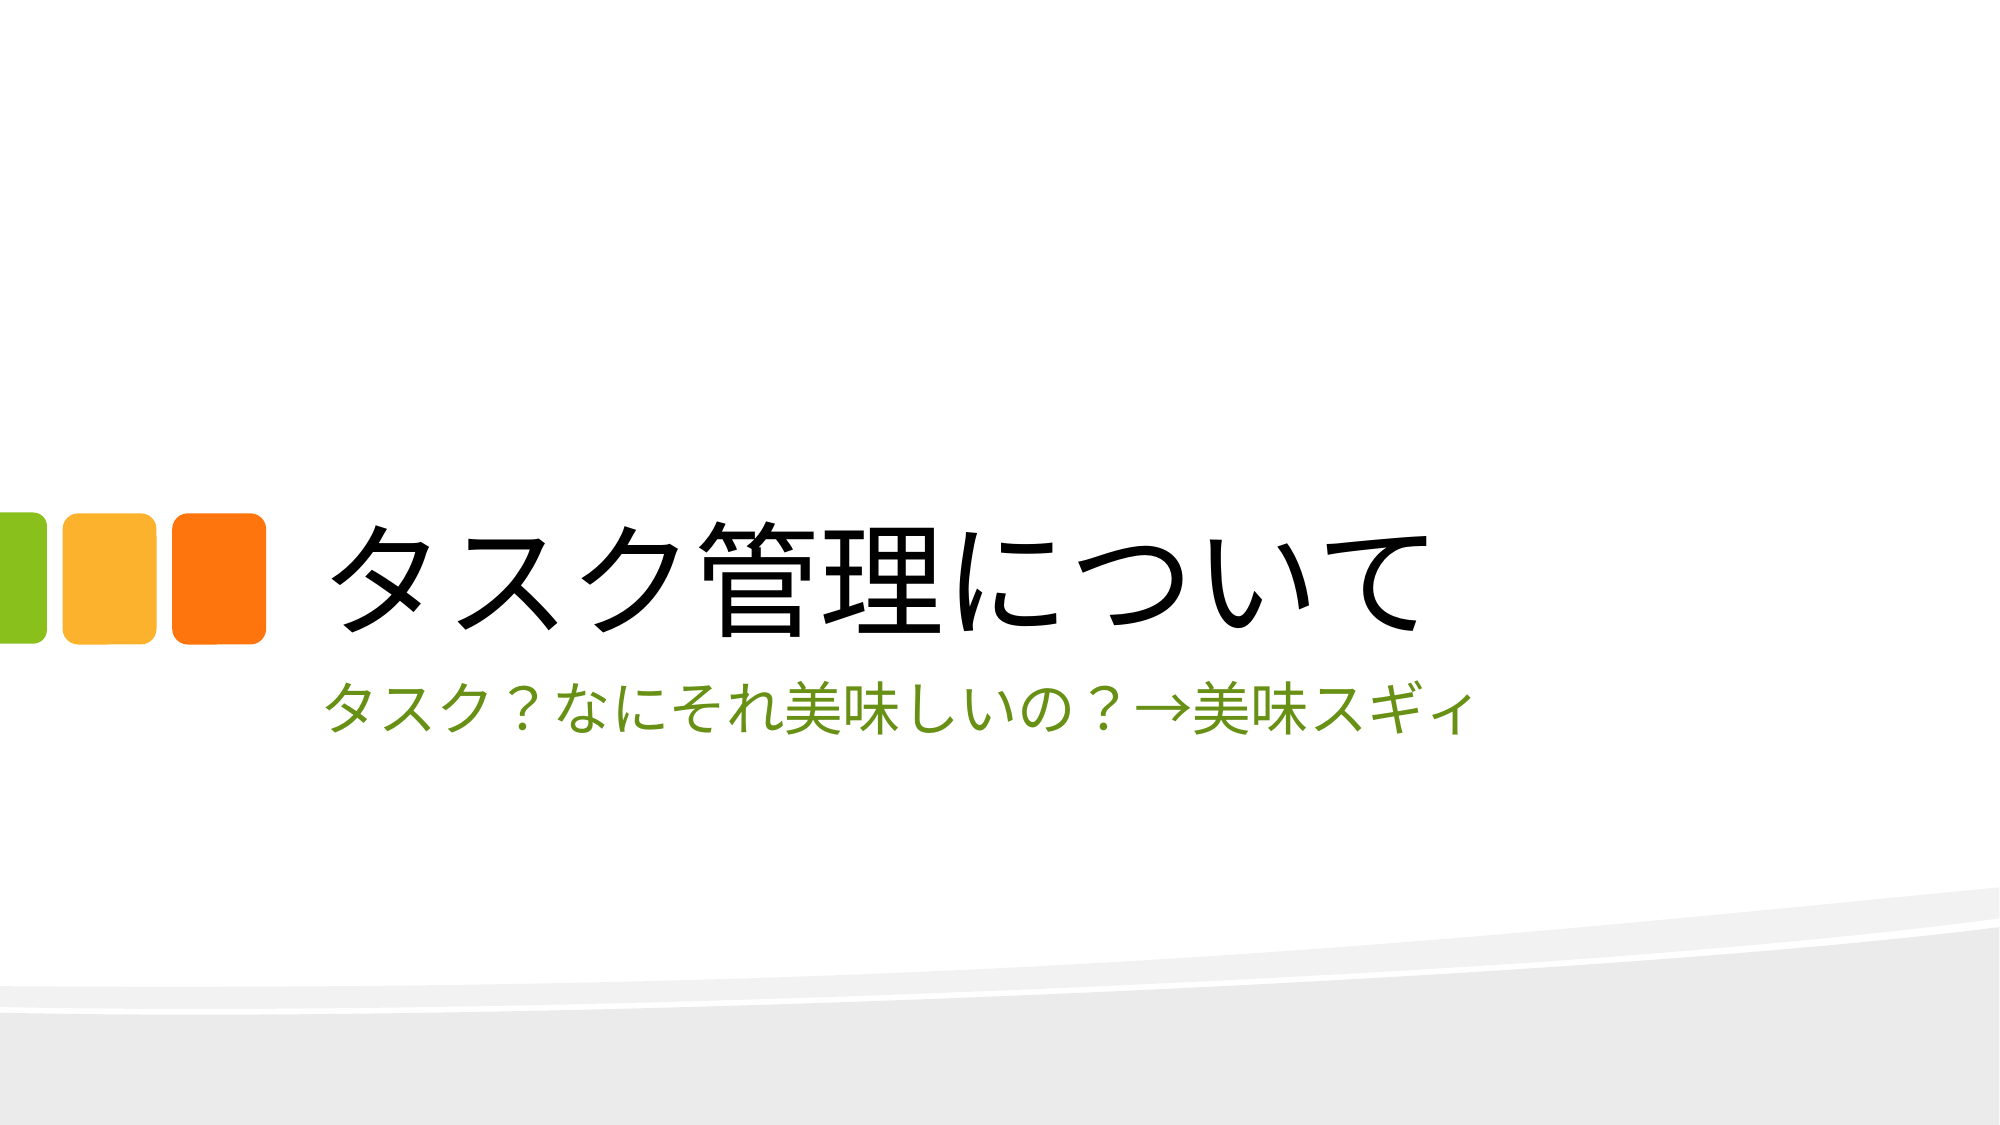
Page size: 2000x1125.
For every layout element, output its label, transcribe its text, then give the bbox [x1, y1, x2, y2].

list タスク？なにそれ美味しいの？→美味スギィ [299, 669, 1800, 823]
title タスク管理について [299, 317, 1800, 663]
